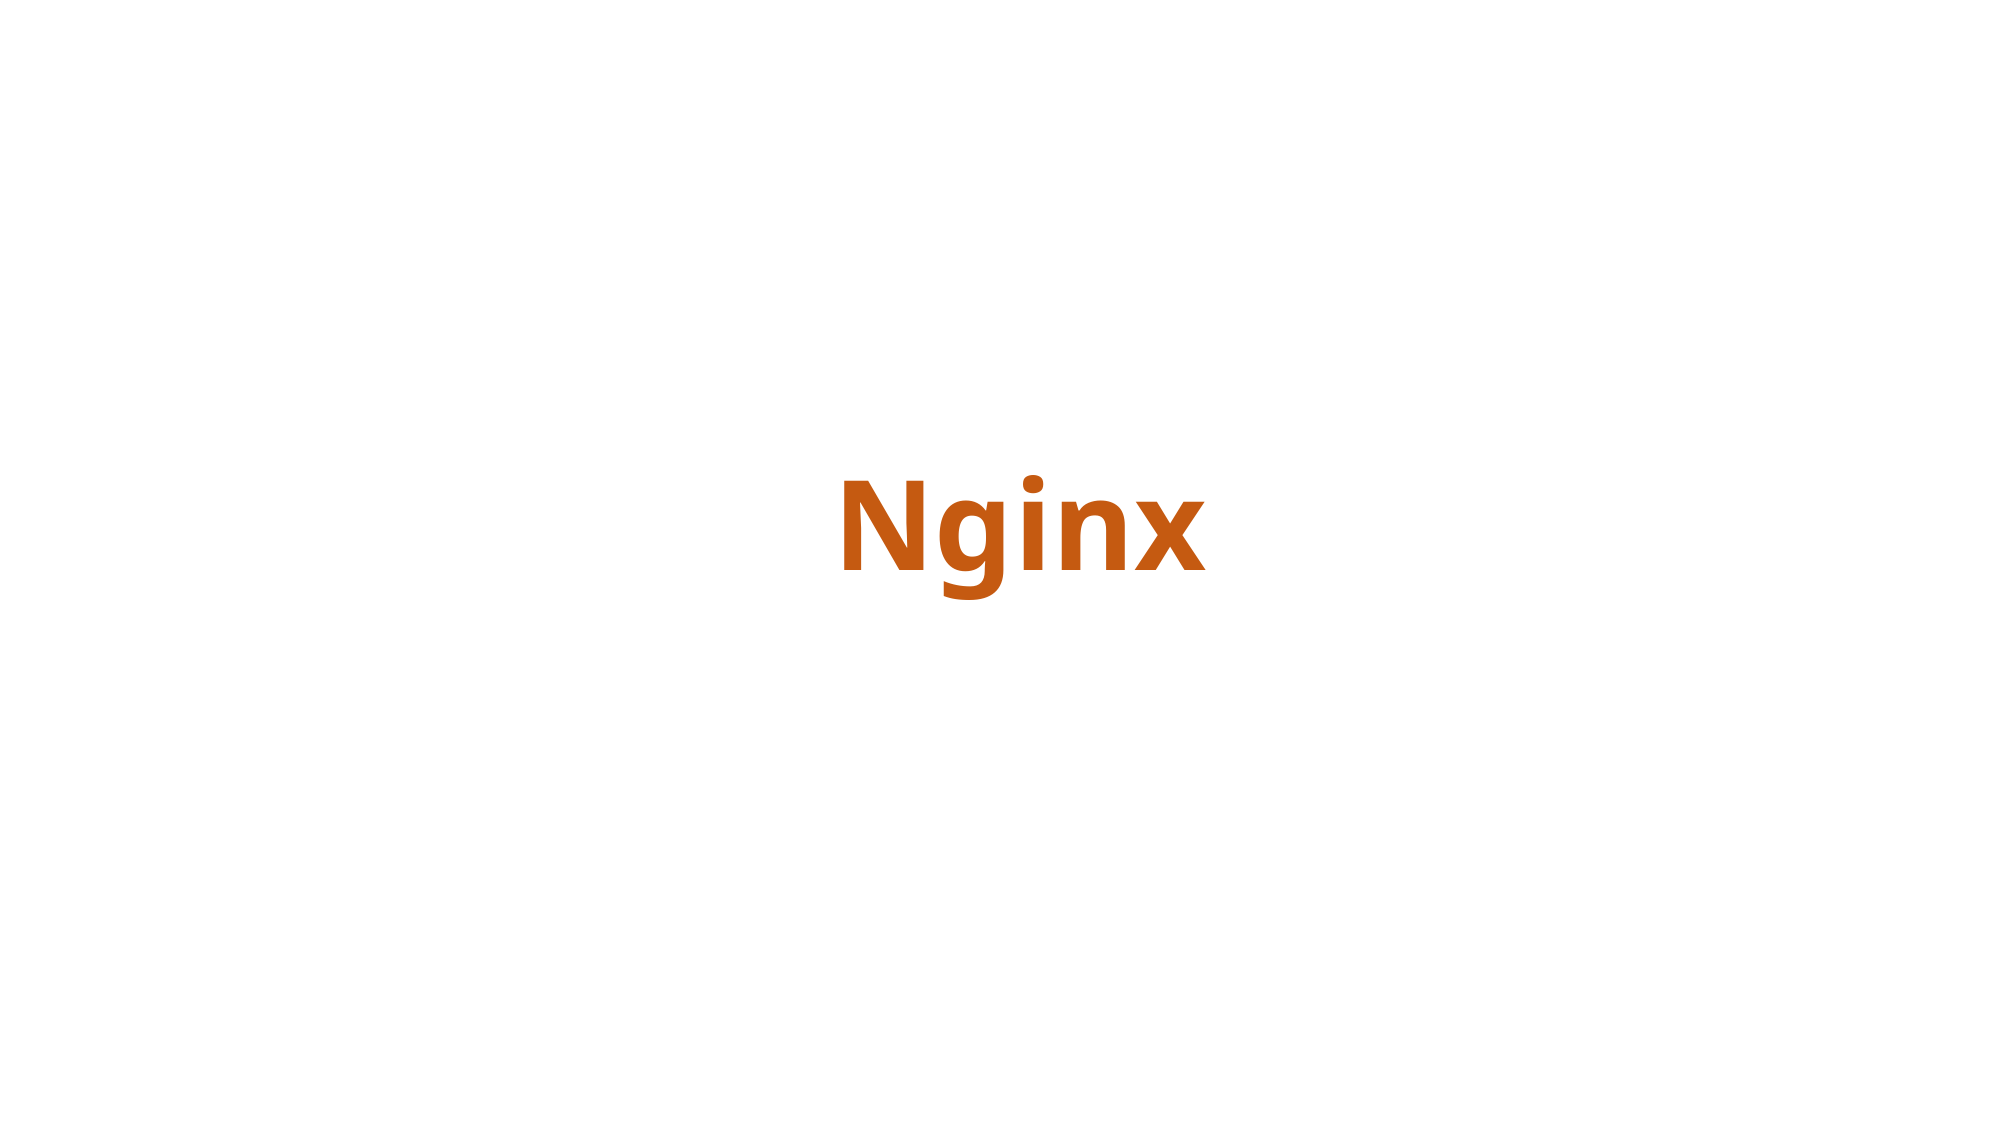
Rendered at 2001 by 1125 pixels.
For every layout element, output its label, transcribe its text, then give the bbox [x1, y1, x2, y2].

title Nginx [270, 426, 1771, 605]
